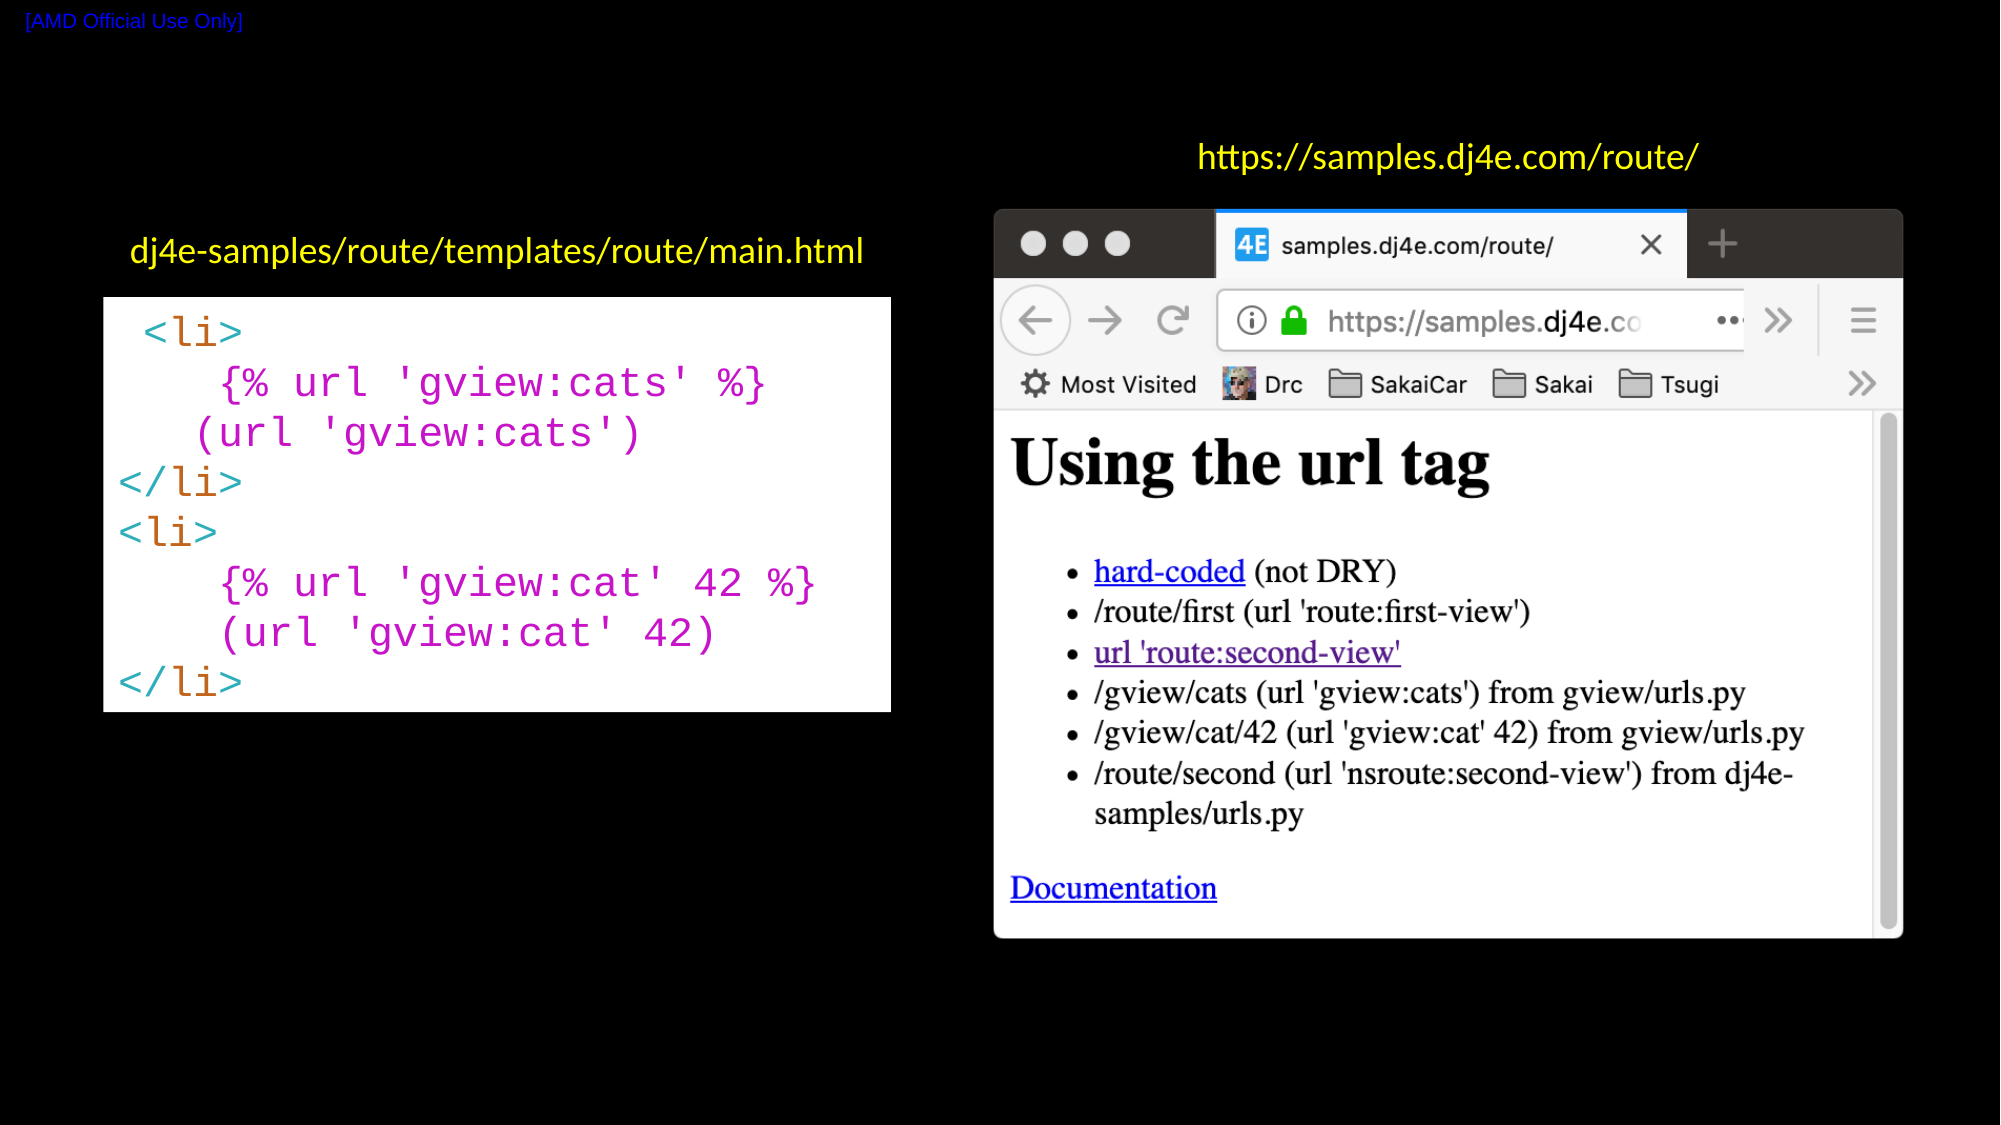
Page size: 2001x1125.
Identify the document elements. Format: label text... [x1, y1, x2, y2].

text_box https://samples.dj4e.com/route/ [1182, 124, 1715, 154]
text_box <li> {% url 'gview:cats' %} (url 'gview:cats') </li> <li> {% url 'gview:cat' 42 %} (url 'gview:cat' 42) </li> [103, 297, 891, 713]
picture [921, 154, 1975, 1027]
title URLs [137, 59, 1863, 278]
text_box dj4e-samples/route/templates/route/main.html [115, 218, 880, 278]
